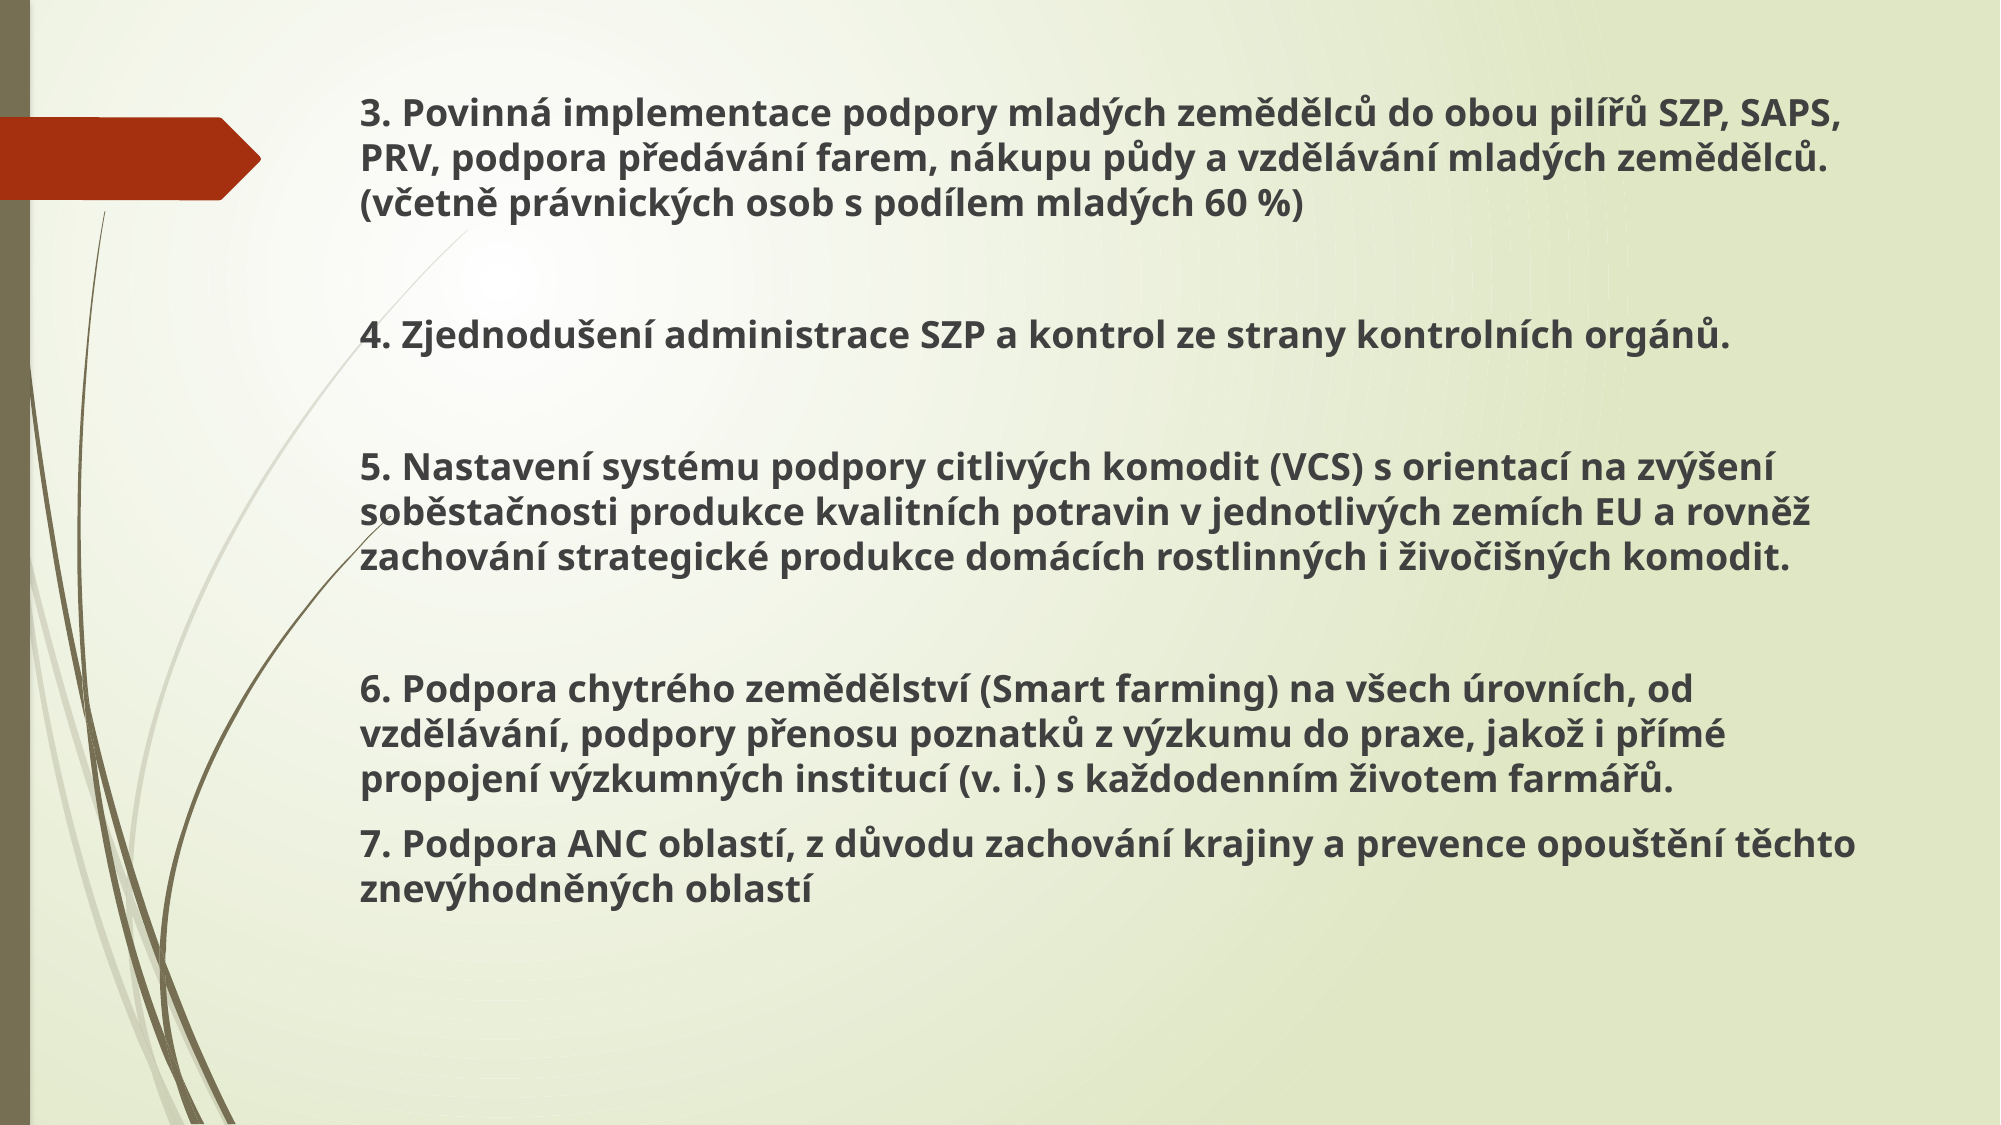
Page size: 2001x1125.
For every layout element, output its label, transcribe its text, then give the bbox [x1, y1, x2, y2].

list 3. Povinná implementace podpory mladých zemědělců do obou pilířů SZP, SAPS, PRV, podpora předávání farem, nákupu půdy a vzdělávání mladých zemědělců. (včetně právnických osob s podílem mladých 60 %) 4. Zjednodušení administrace SZP a kontrol ze strany kontrolních orgánů. 5. Nastavení systému podpory citlivých komodit (VCS) s orientací na zvýšení soběstačnosti produkce kvalitních potravin v jednotlivých zemích EU a rovněž zachování strategické produkce domácích rostlinných i živočišných komodit. 6. Podpora chytrého zemědělství (Smart farming) na všech úrovních, od vzdělávání, podpory přenosu poznatků z výzkumu do praxe, jakož i přímé propojení výzkumných institucí (v. i.) s každodenním životem farmářů. 7. Podpora ANC oblastí, z důvodu zachování krajiny a prevence opouštění těchto znevýhodněných oblastí [344, 81, 1888, 970]
